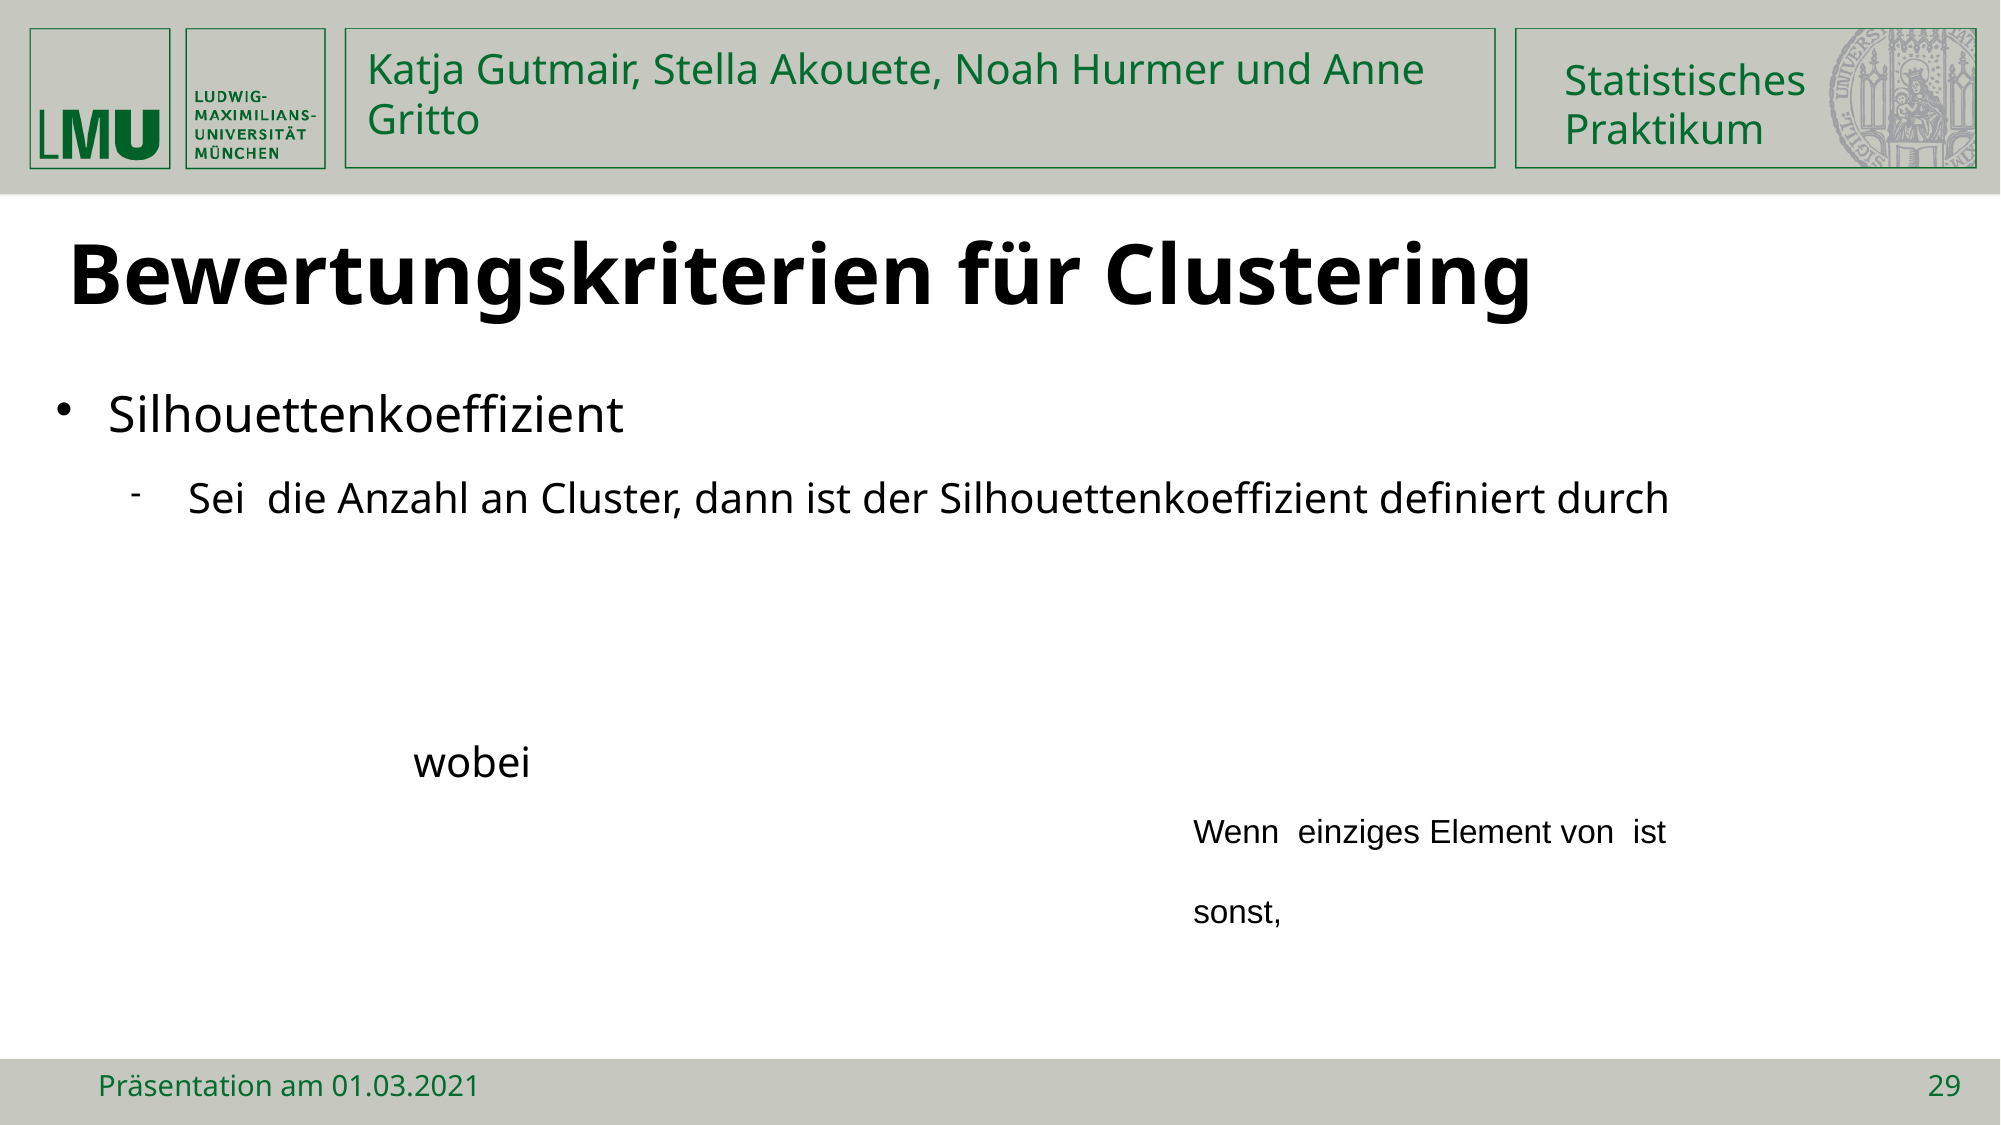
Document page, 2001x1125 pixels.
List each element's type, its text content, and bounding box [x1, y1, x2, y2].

text_box Bewertungskriterien für Clustering [52, 213, 1948, 339]
text_box [1525, 30, 1821, 161]
picture [0, 0, 2001, 1125]
text_box 29 [1803, 1059, 1977, 1108]
text_box Präsentation am 01.03.2021 [83, 1059, 1775, 1108]
text_box Statistisches Praktikum [1549, 46, 1833, 161]
text_box [51, 380, 1947, 1007]
text_box Katja Gutmair, Stella Akouete, Noah Hurmer und Anne Gritto [352, 75, 1463, 150]
